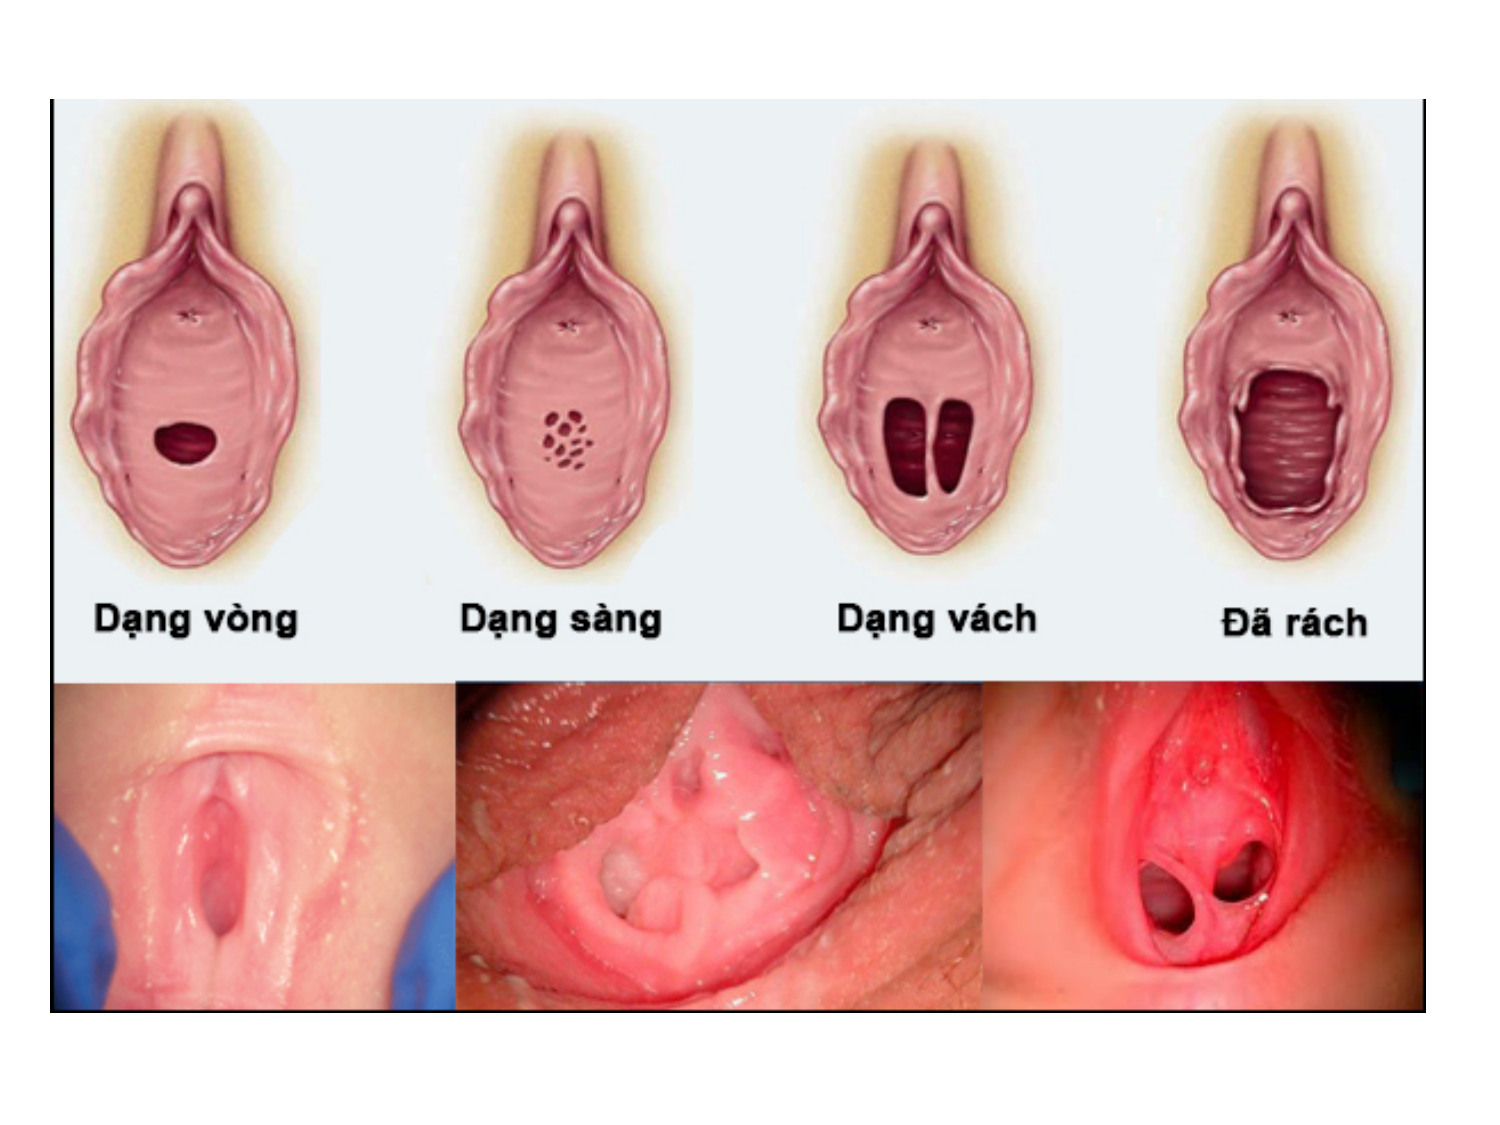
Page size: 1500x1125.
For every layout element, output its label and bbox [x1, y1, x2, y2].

picture [49, 99, 1426, 1013]
